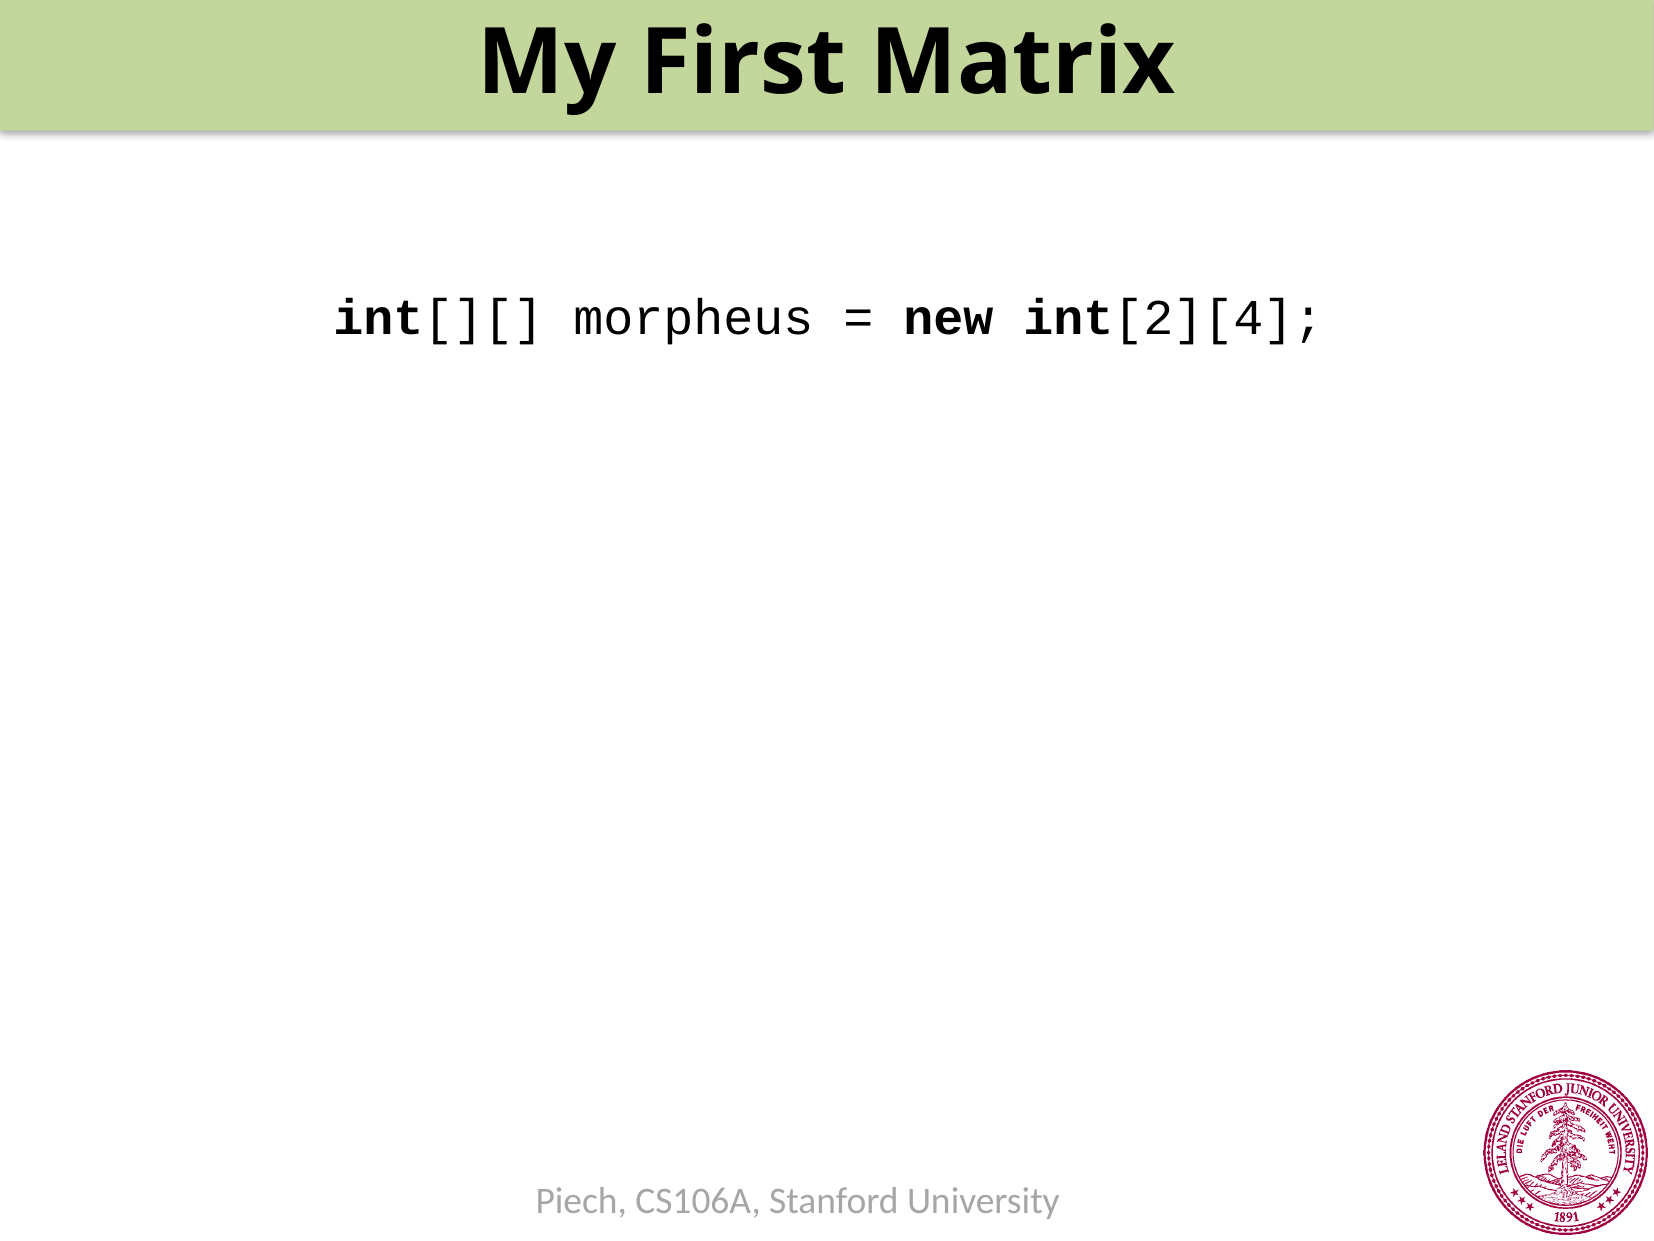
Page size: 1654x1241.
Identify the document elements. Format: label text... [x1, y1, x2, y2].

text_box My First Matrix [0, 0, 1654, 134]
text_box int[][] morpheus = new int[2][4]; [318, 282, 1369, 353]
picture [1483, 1070, 1648, 1235]
